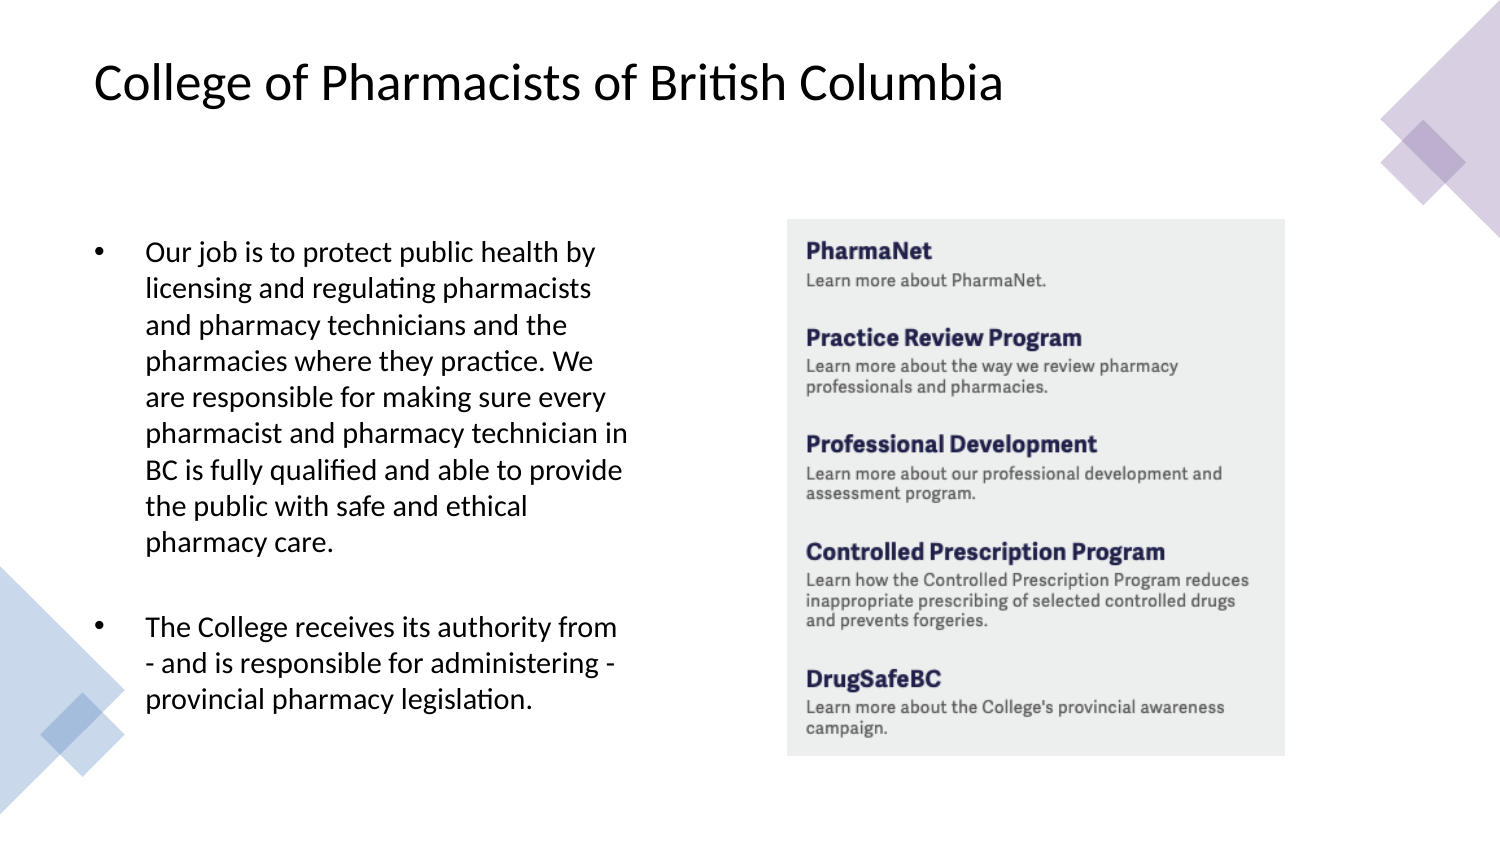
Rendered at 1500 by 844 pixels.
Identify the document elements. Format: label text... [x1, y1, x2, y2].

picture [786, 219, 1286, 757]
list Our job is to protect public health by licensing and regulating pharmacists and pharmacy technicians and the pharmacies where they practice. We are responsible for making sure every pharmacist and pharmacy technician in BC is fully qualified and able to provide the public with safe and ethical pharmacy care. The College receives its authority from - and is responsible for administering - provincial pharmacy legislation. [79, 182, 644, 750]
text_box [0, 565, 125, 815]
title College of Pharmacists of British Columbia [79, 39, 1374, 119]
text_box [1380, 0, 1500, 239]
text_box [0, 0, 1500, 844]
